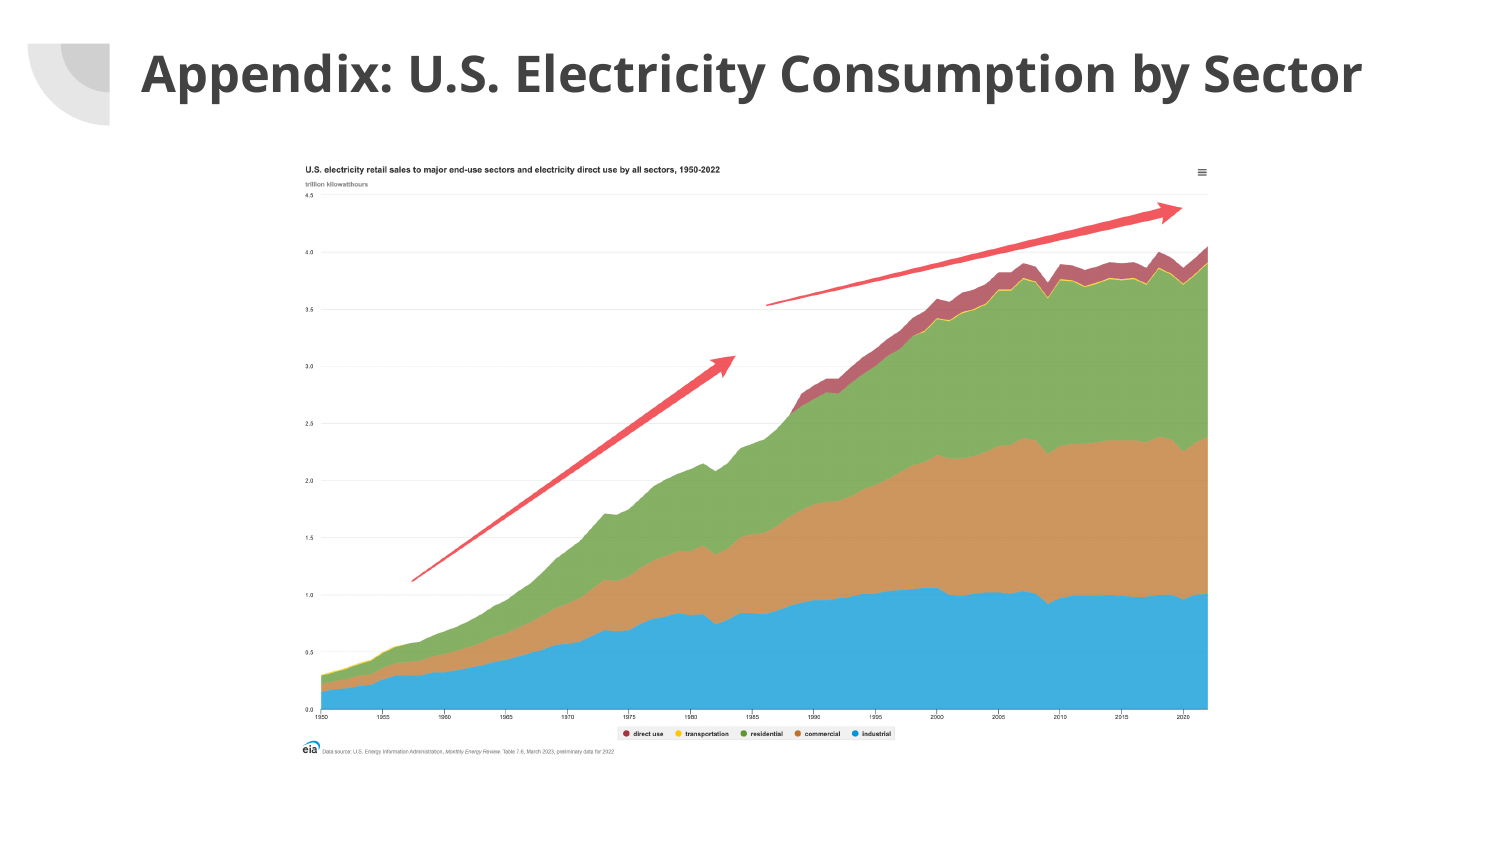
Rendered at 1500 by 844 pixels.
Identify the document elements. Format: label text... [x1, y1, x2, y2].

title Appendix: U.S. Electricity Consumption by Sector [126, 23, 1438, 188]
picture [288, 151, 1212, 759]
